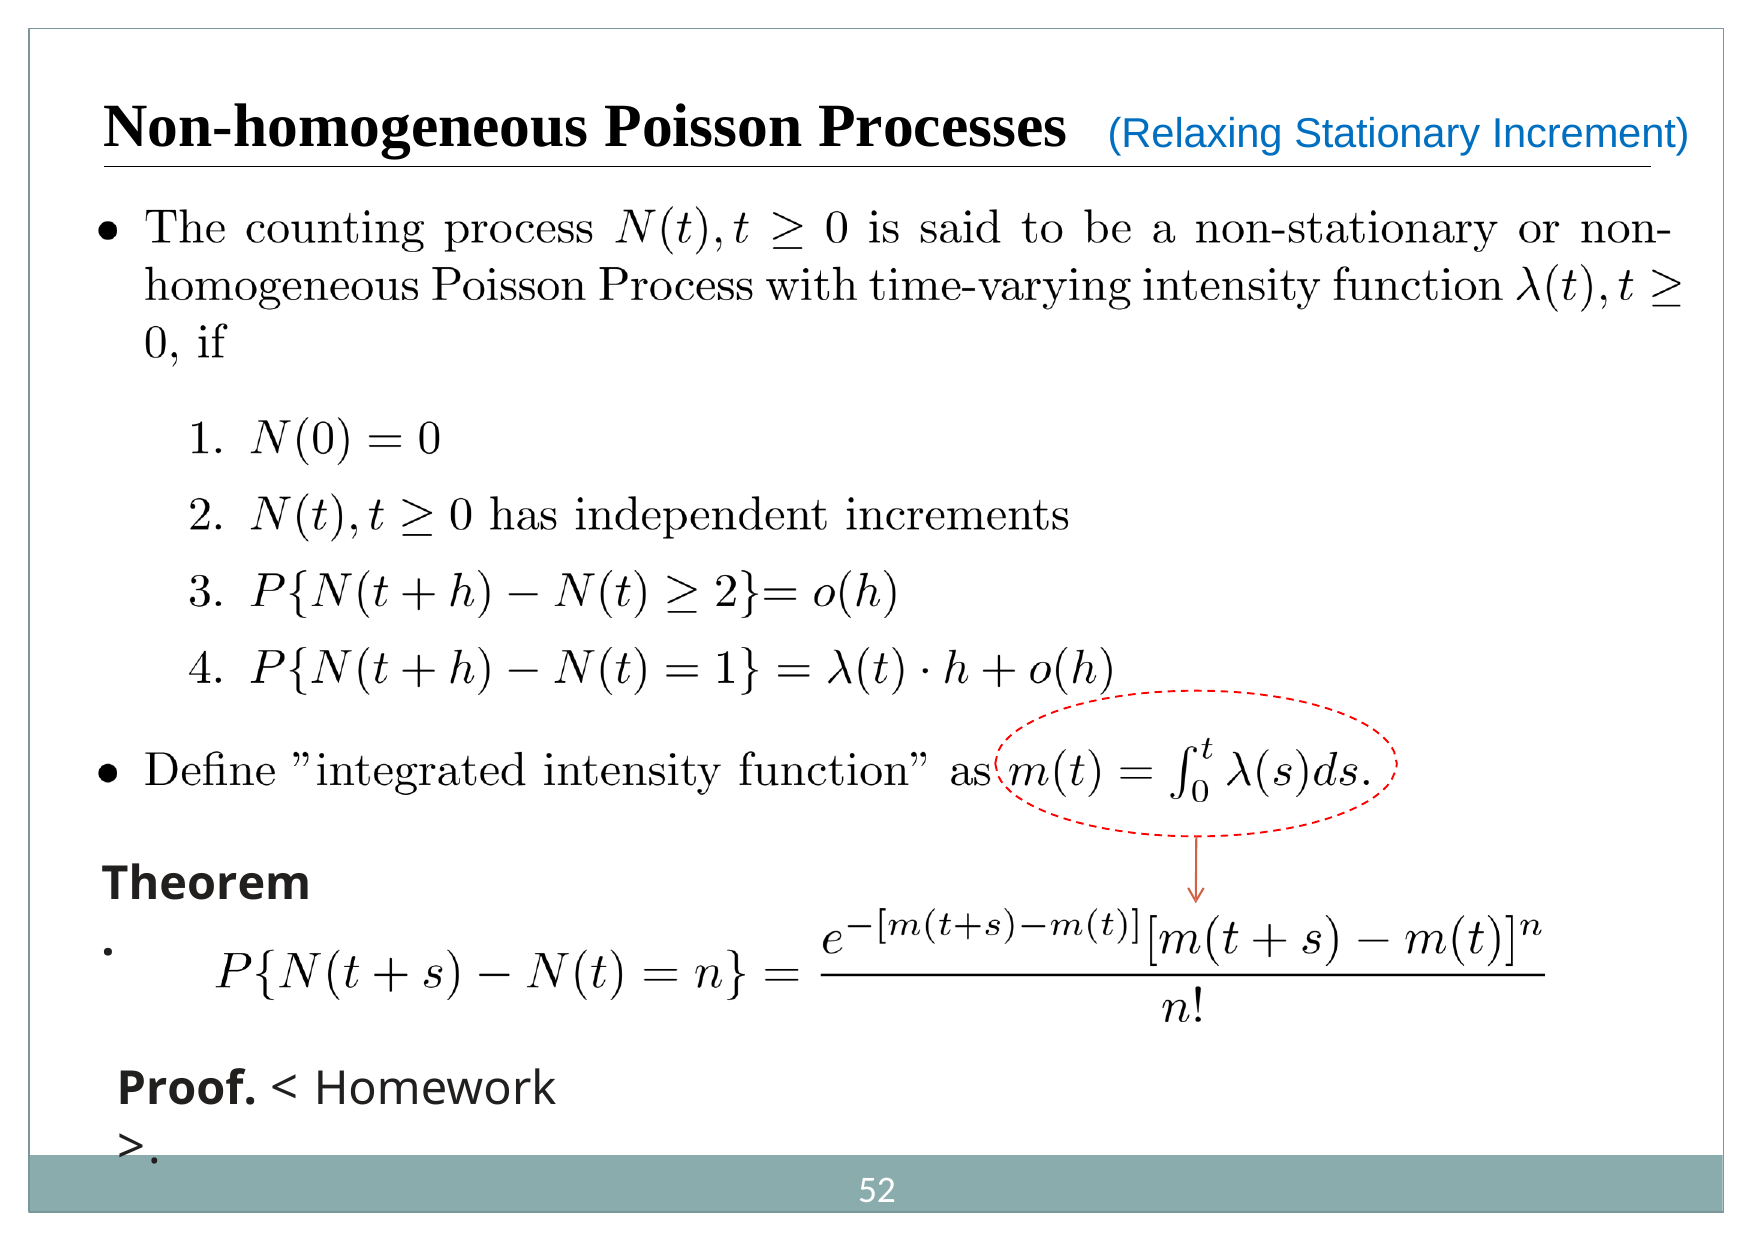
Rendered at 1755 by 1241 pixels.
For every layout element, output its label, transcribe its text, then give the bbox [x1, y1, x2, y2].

text_box (Relaxing Stationary Increment) [1105, 105, 1696, 156]
text_box [1187, 836, 1205, 904]
text_box [995, 690, 1397, 837]
text_box [101, 1044, 629, 1118]
text_box Proof. < Homework >. [114, 1056, 611, 1174]
text_box [98, 206, 1681, 802]
text_box 52 [856, 1165, 899, 1211]
text_box Theorem. [99, 852, 320, 965]
title Non-homogeneous Poisson Processes [101, 84, 1653, 206]
text_box [215, 908, 1545, 1022]
